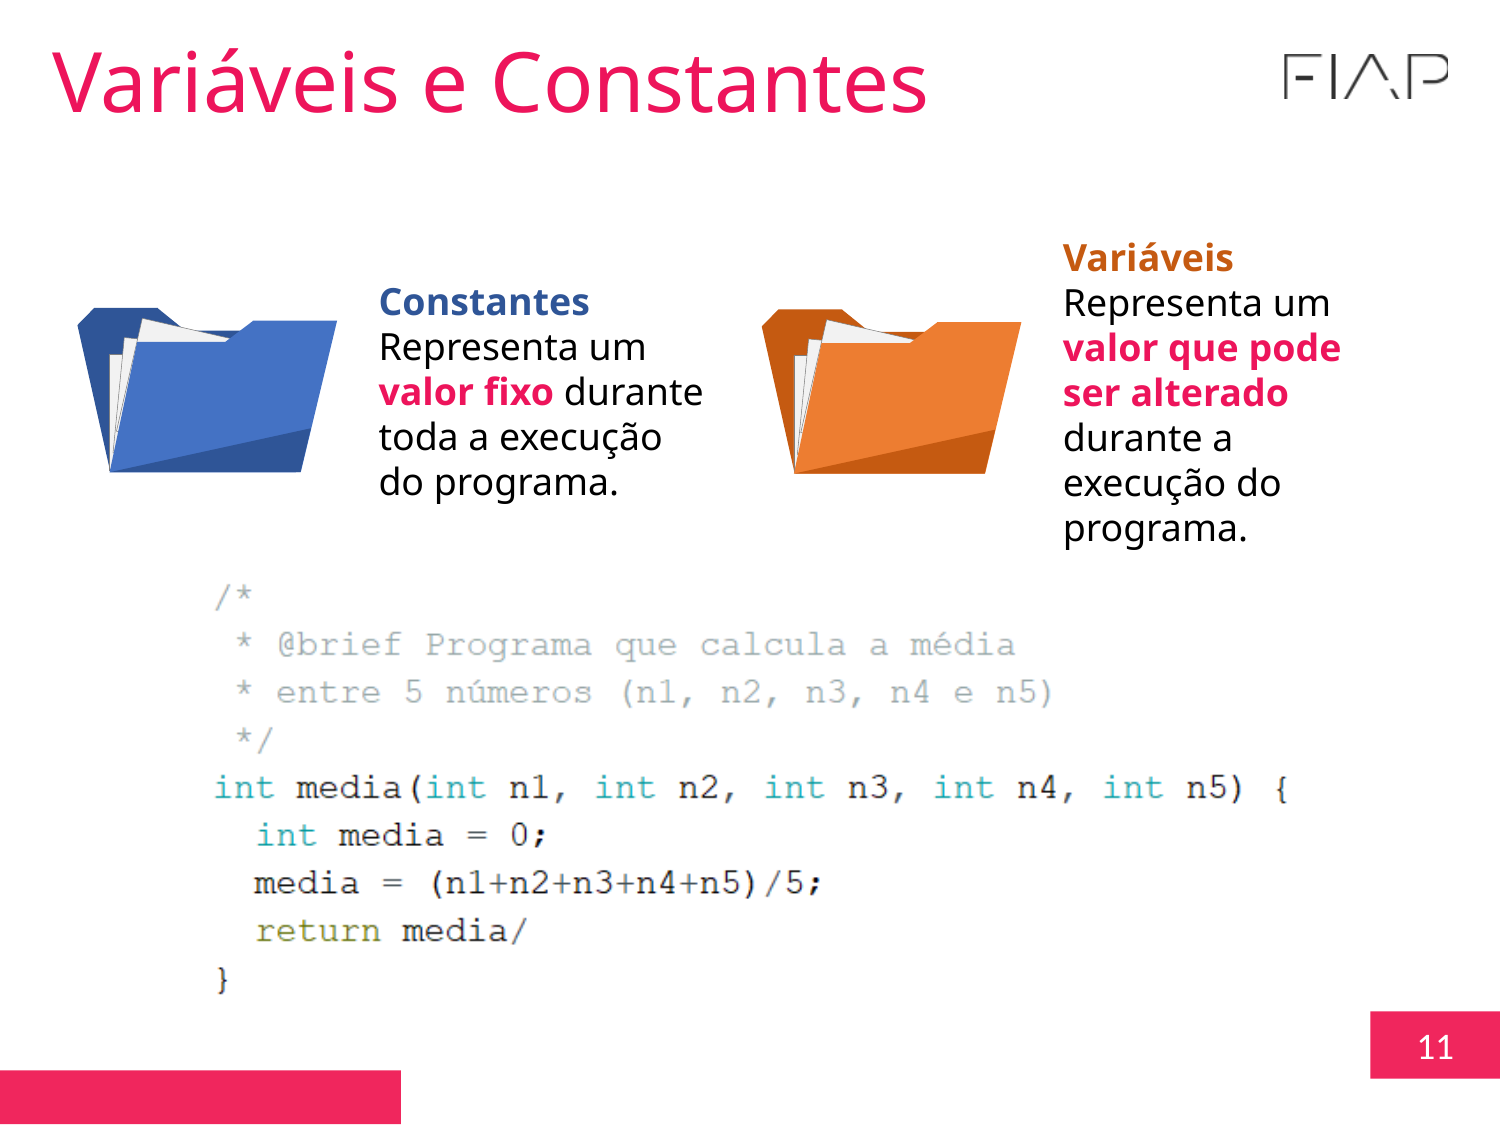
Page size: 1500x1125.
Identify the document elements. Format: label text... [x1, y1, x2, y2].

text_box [761, 301, 1411, 482]
text_box Variáveis e Constantes [37, 21, 1223, 137]
picture [204, 574, 1317, 1012]
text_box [77, 300, 727, 480]
